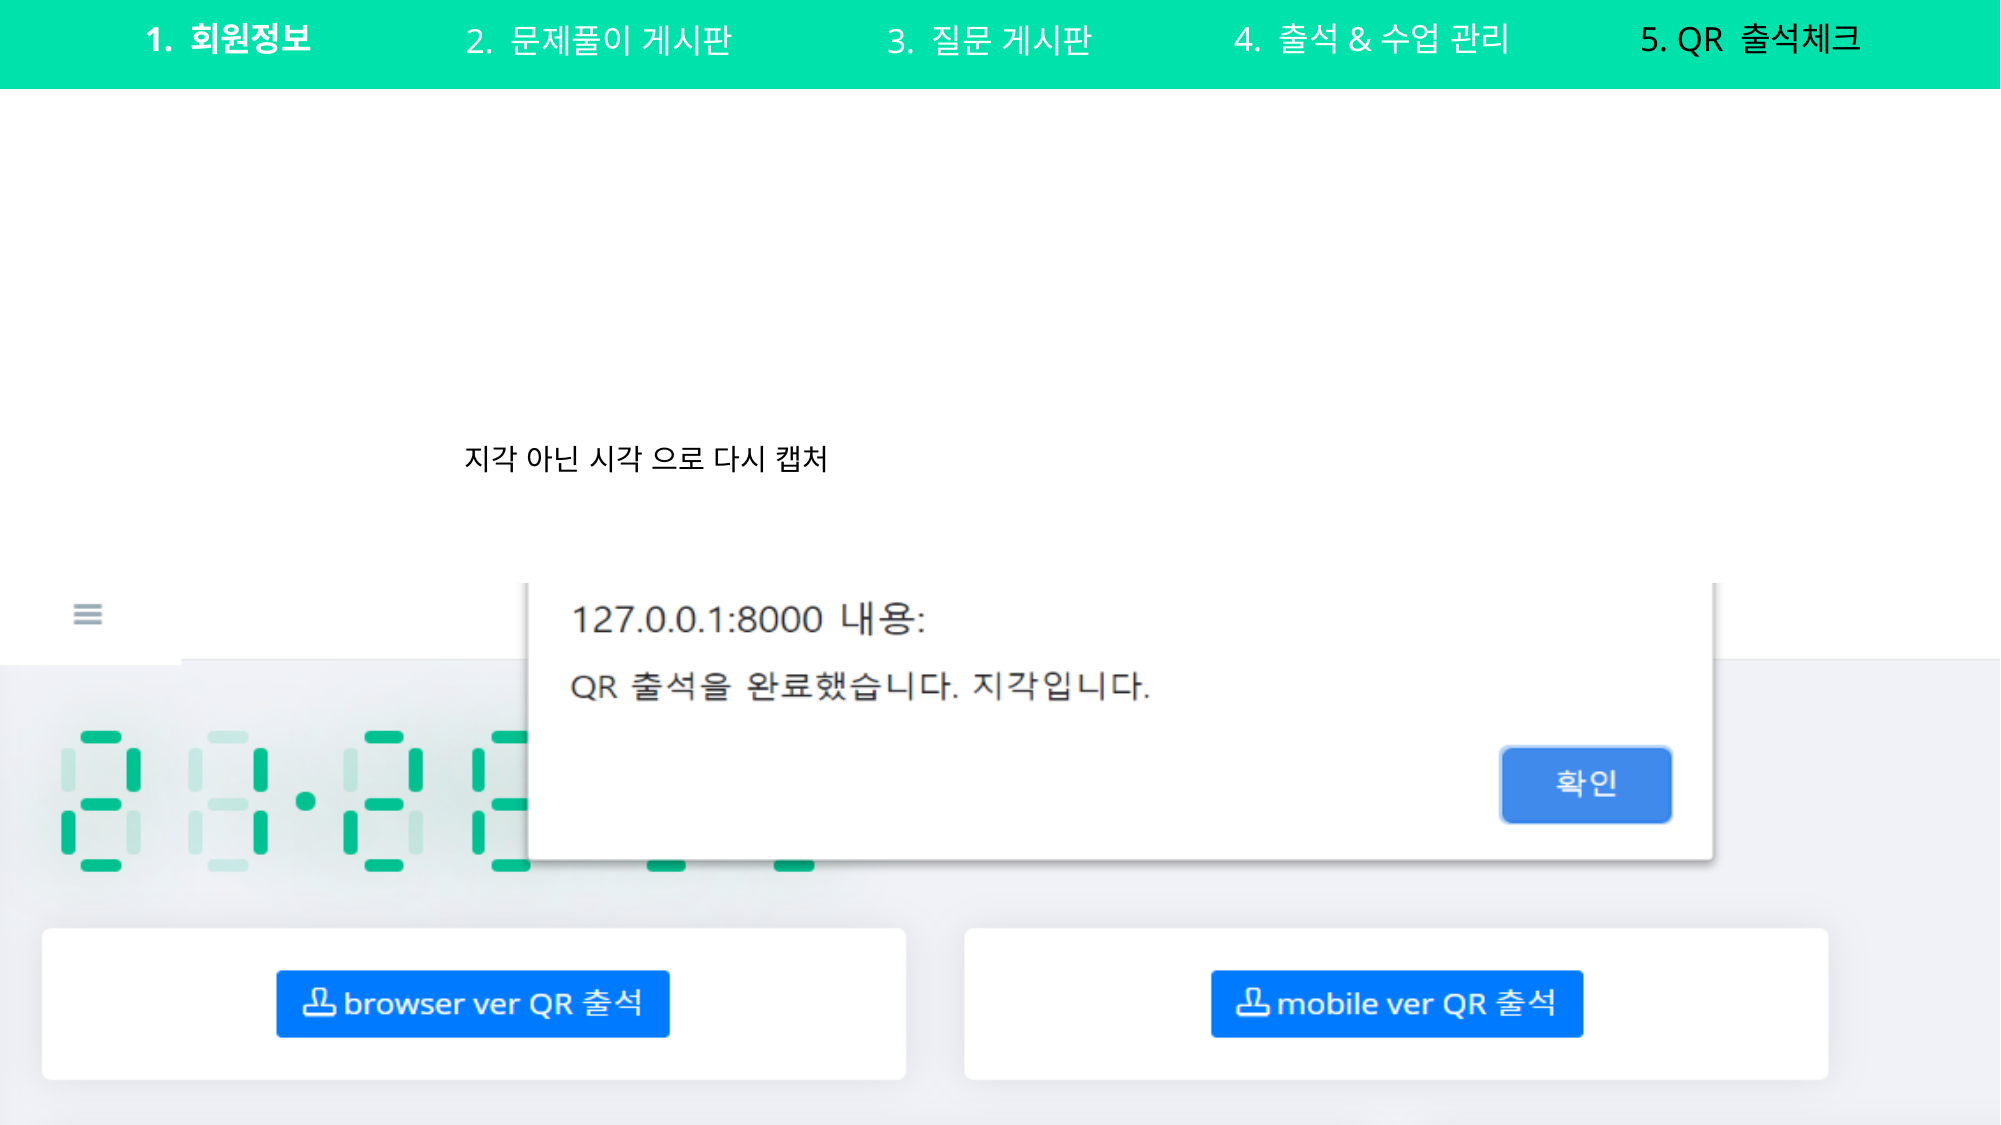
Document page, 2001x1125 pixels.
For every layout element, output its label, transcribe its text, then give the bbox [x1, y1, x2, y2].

text_box 지각 아닌 시각 으로 다시 캡처 [450, 434, 1265, 484]
text_box [0, 0, 2000, 89]
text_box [0, 10, 1547, 117]
picture [0, 582, 2000, 1125]
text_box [1549, 10, 1912, 74]
